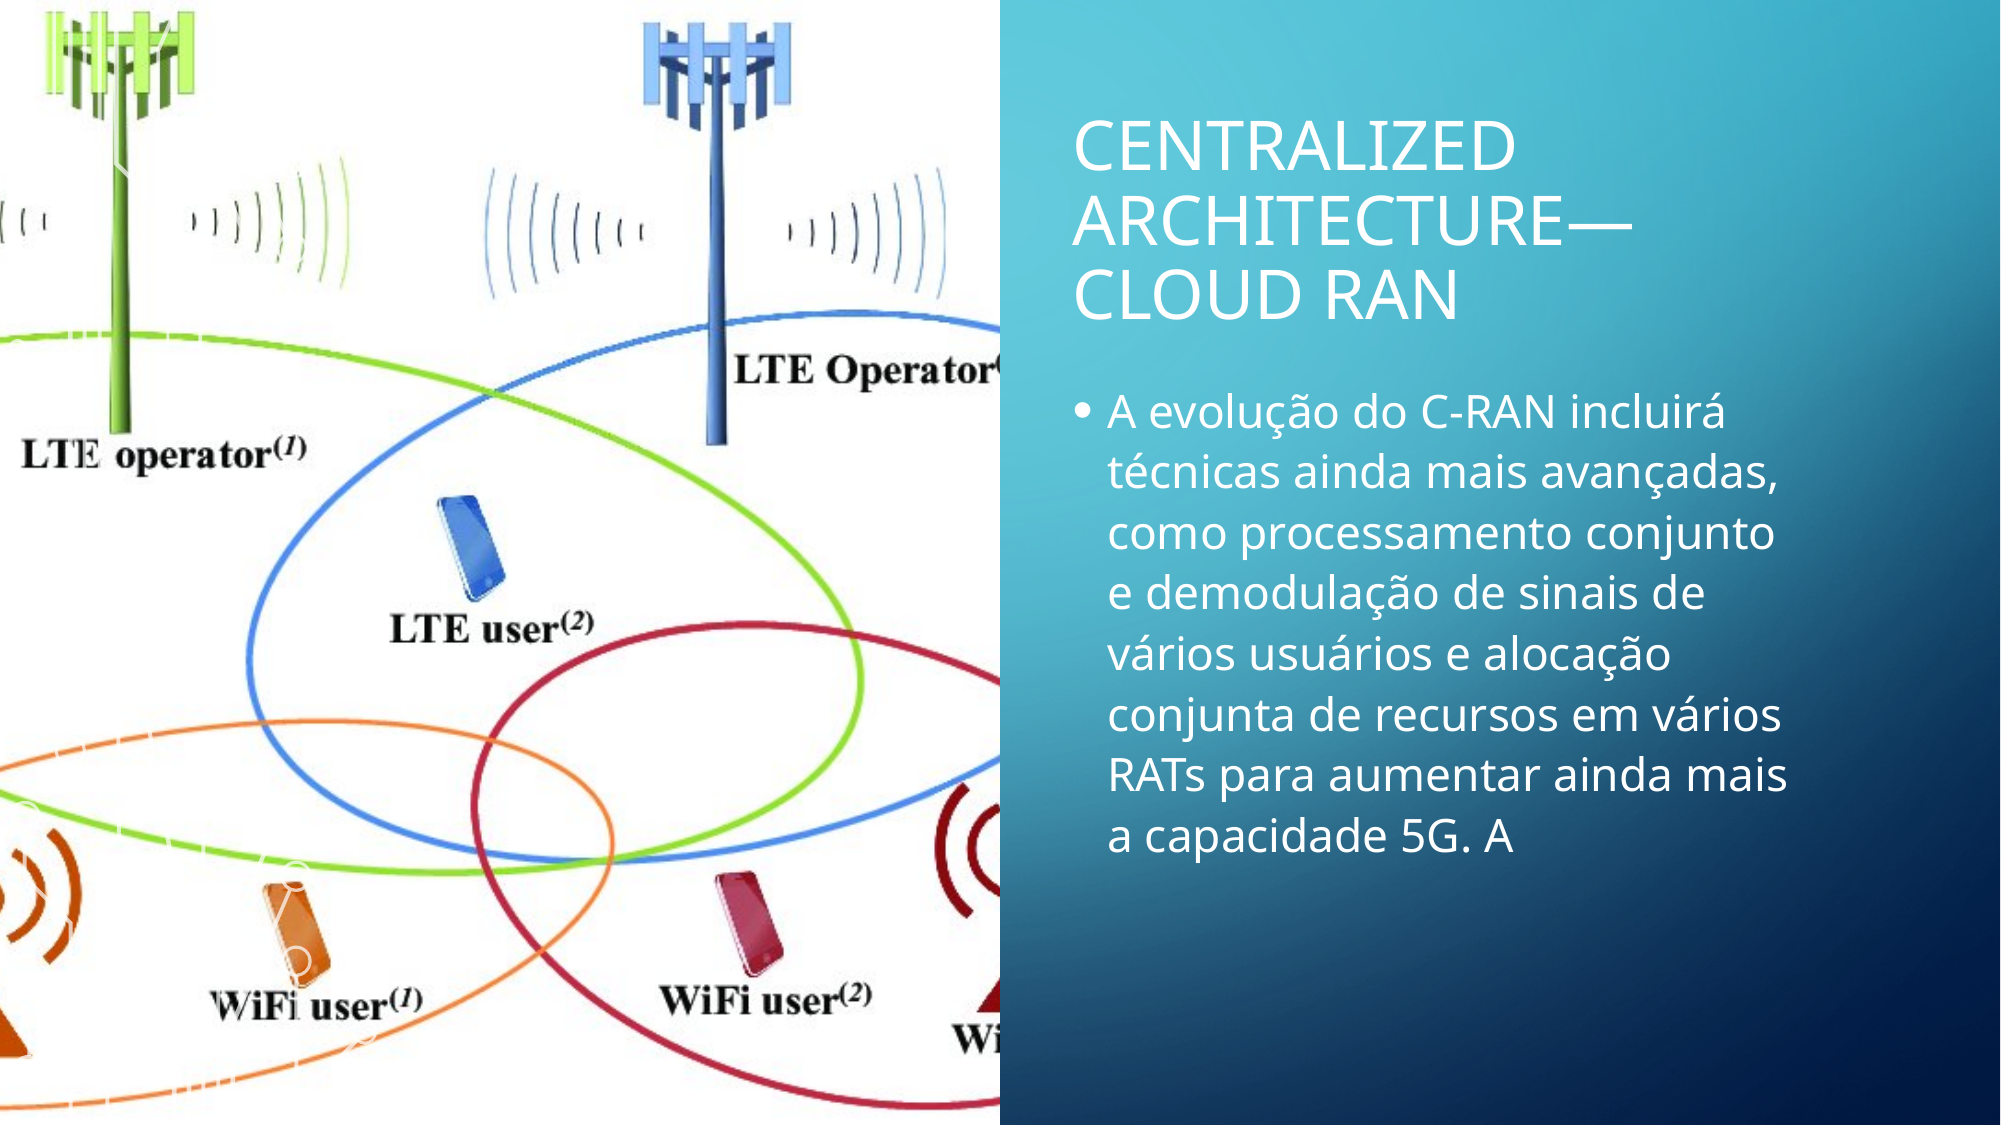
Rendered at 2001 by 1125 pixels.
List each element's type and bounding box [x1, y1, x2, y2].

text_box [0, 0, 379, 1125]
picture [379, 0, 1001, 1125]
text_box [1001, 0, 2000, 1125]
